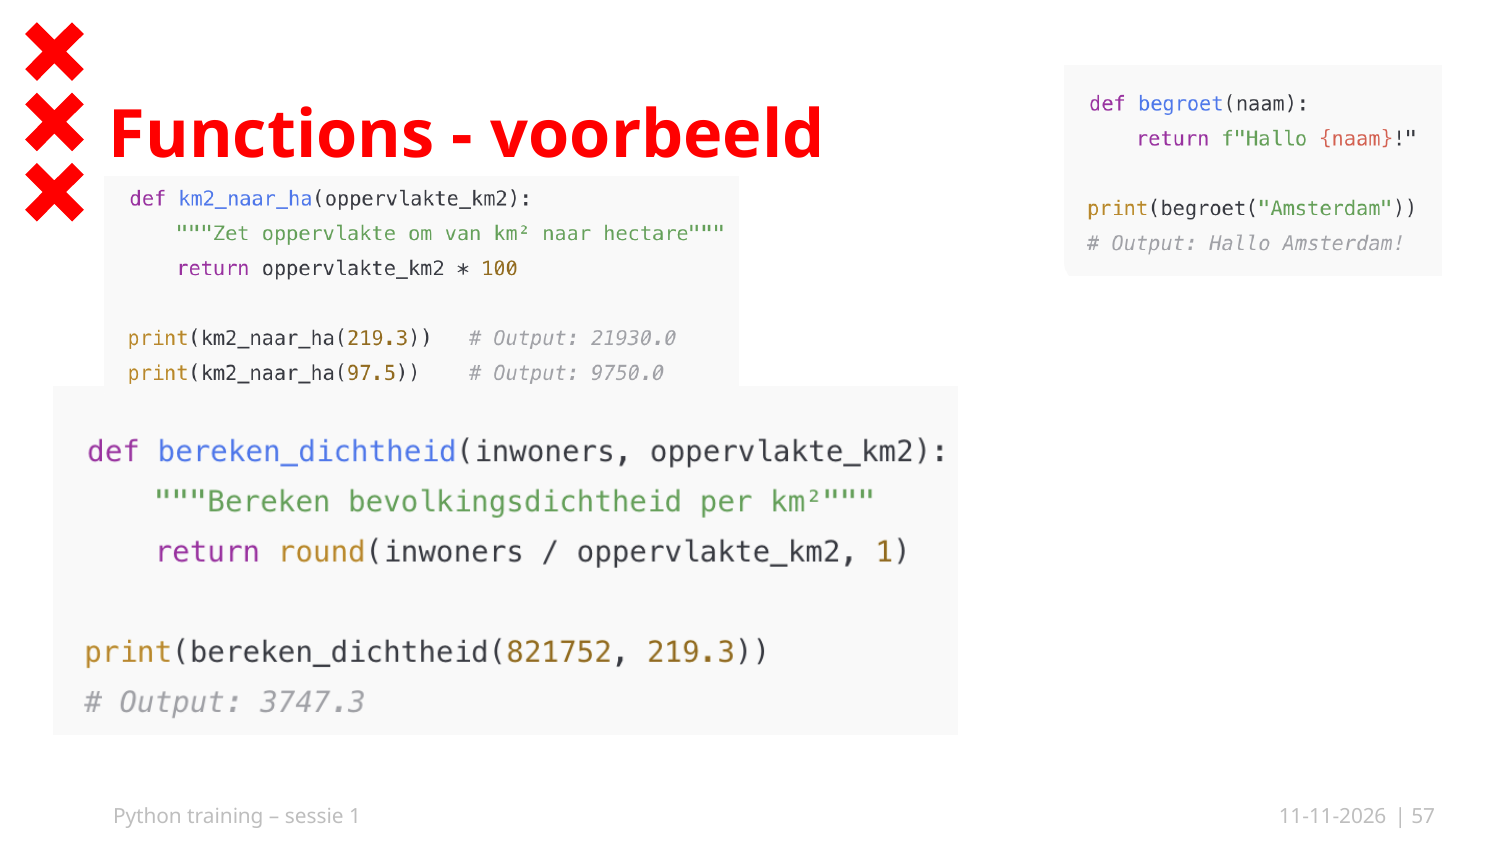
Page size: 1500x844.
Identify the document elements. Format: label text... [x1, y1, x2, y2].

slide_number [1262, 802, 1387, 833]
title Functions - voorbeeld [108, 91, 1057, 251]
slide_number | 57 [1394, 802, 1442, 833]
picture [52, 176, 958, 735]
picture [1062, 65, 1442, 276]
footer Python training – sessie 1 [113, 802, 1129, 833]
